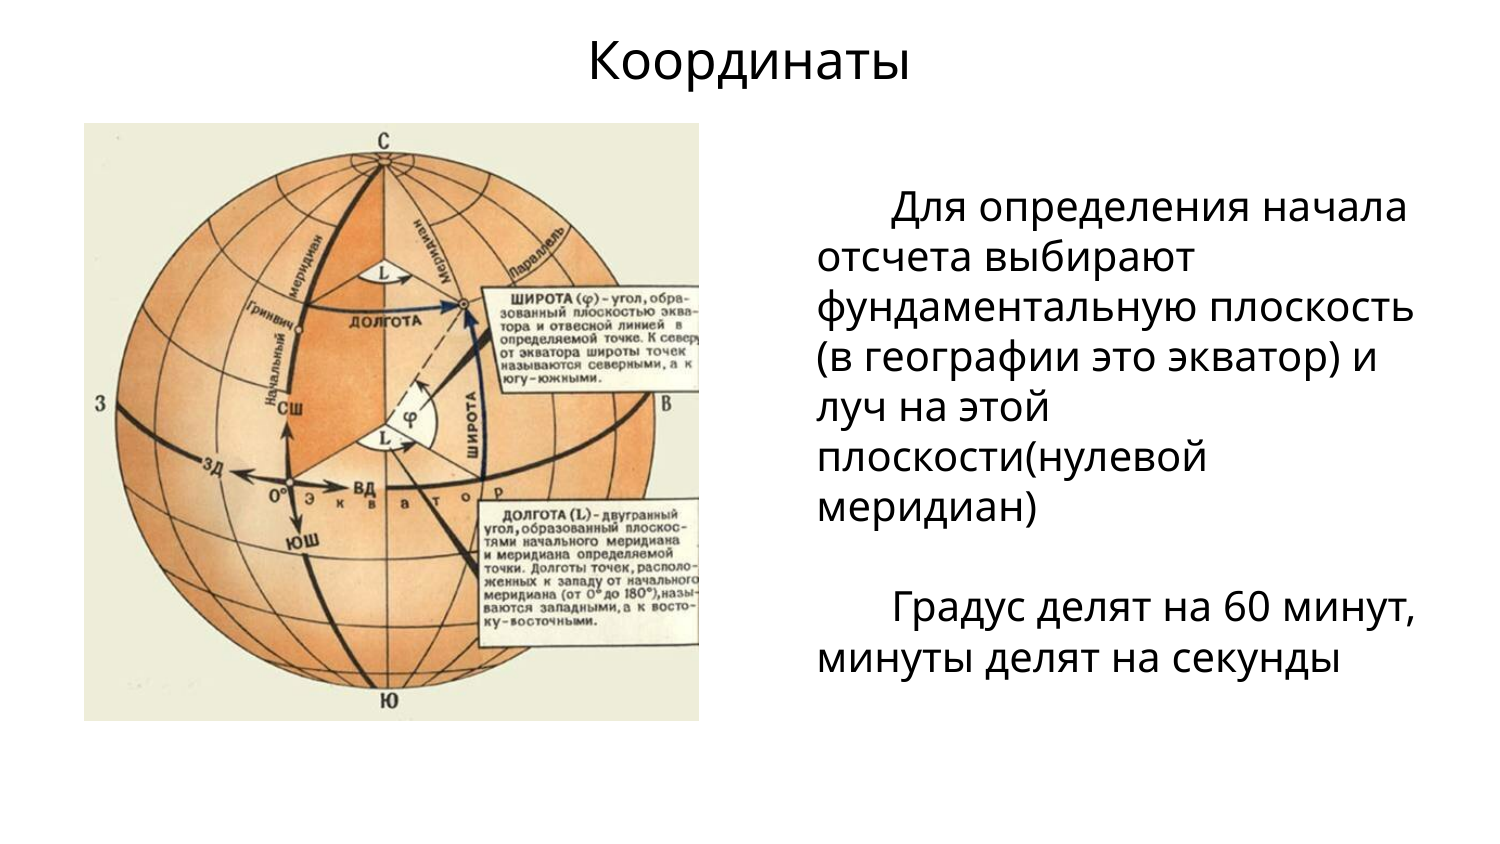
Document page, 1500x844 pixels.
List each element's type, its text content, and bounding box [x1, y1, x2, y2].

picture [84, 122, 699, 721]
text_box [84, 115, 862, 197]
text_box Для определения начала отсчета выбирают фундаментальную плоскость (в географии это экватор) и луч на этой плоскости(нулевой меридиан) Градус делят на 60 минут, минуты делят на секунды [726, 165, 1433, 696]
title Координаты [51, 11, 1449, 106]
